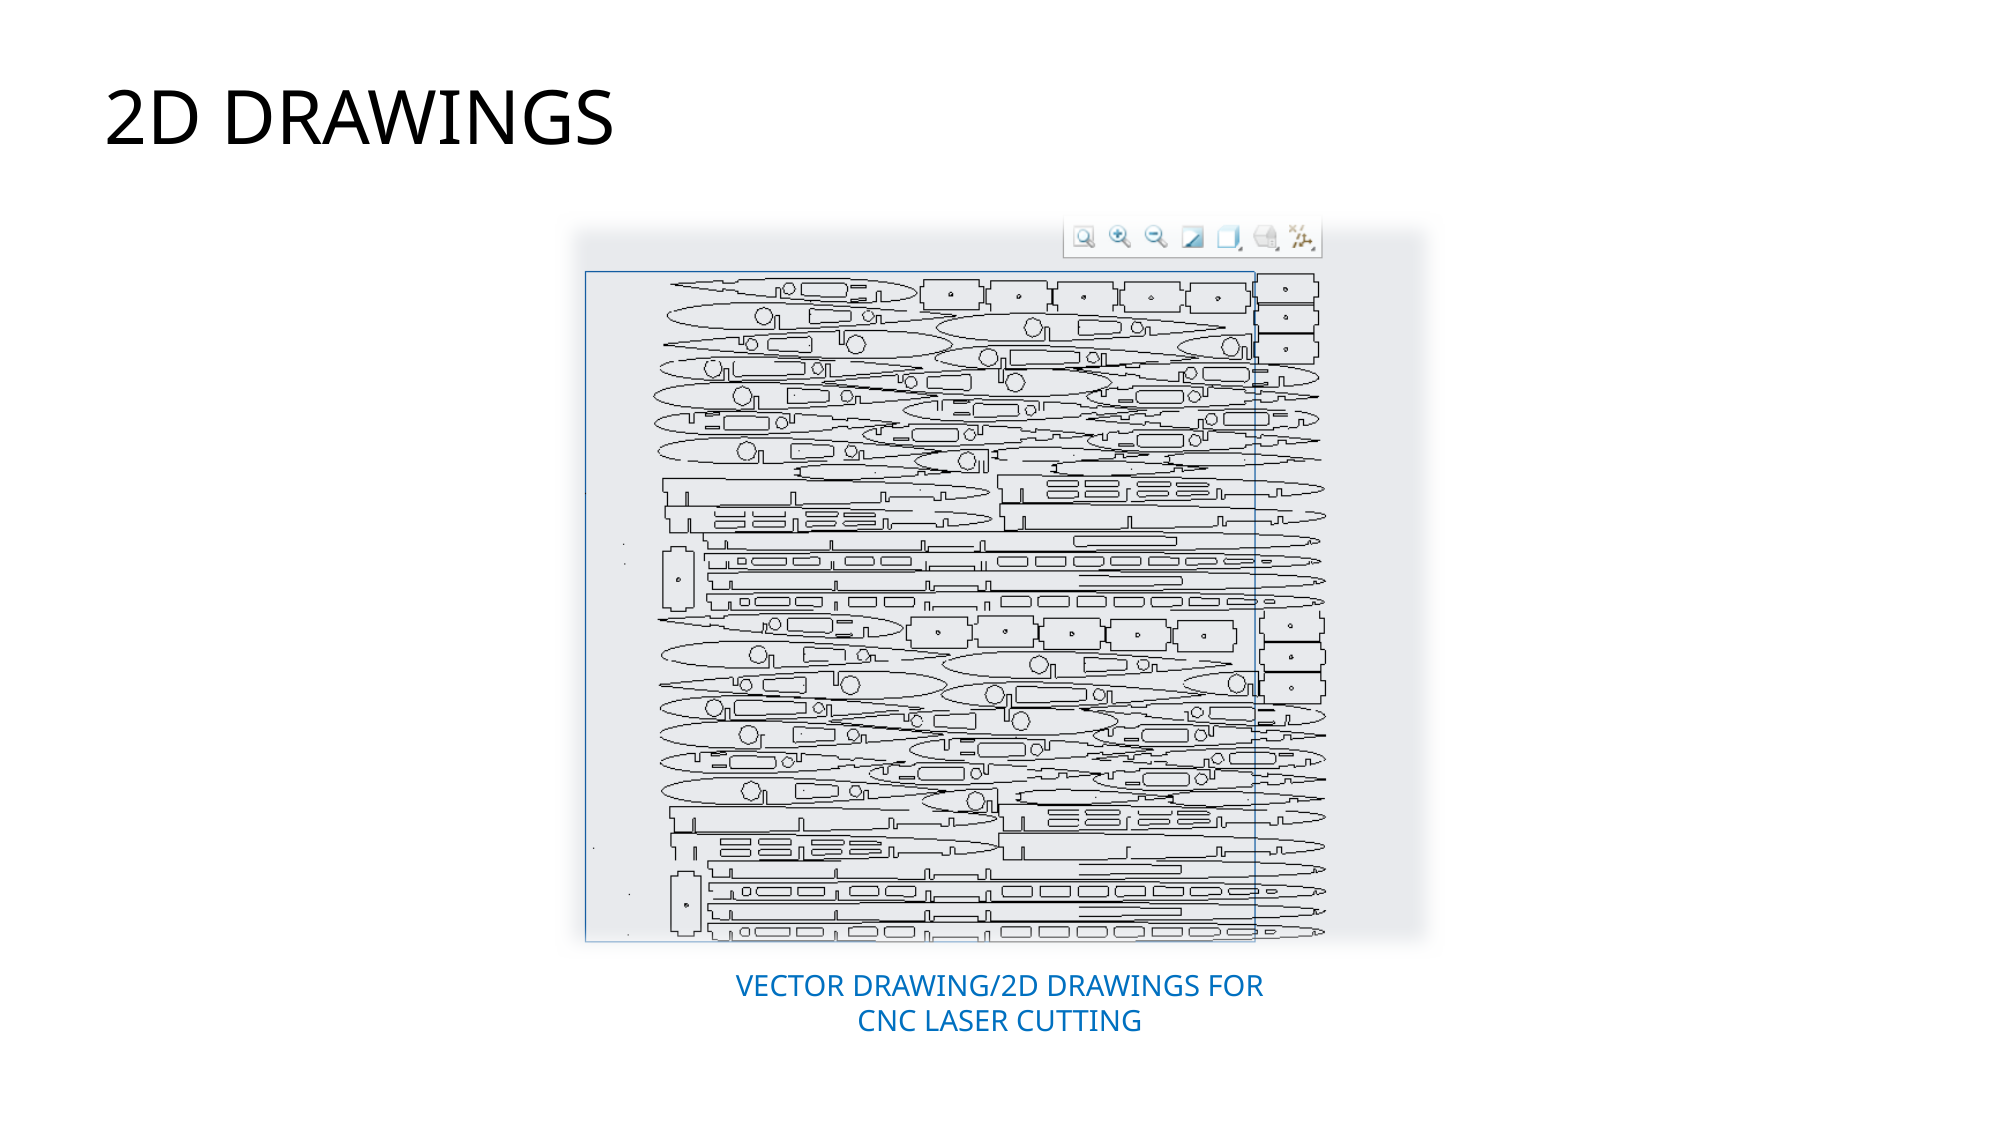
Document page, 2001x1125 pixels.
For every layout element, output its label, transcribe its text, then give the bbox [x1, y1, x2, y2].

title 2D DRAWINGS [89, 54, 1590, 169]
picture [554, 211, 1446, 961]
text_box VECTOR DRAWING/2D DRAWINGS FOR CNC LASER CUTTING [706, 961, 1294, 1045]
